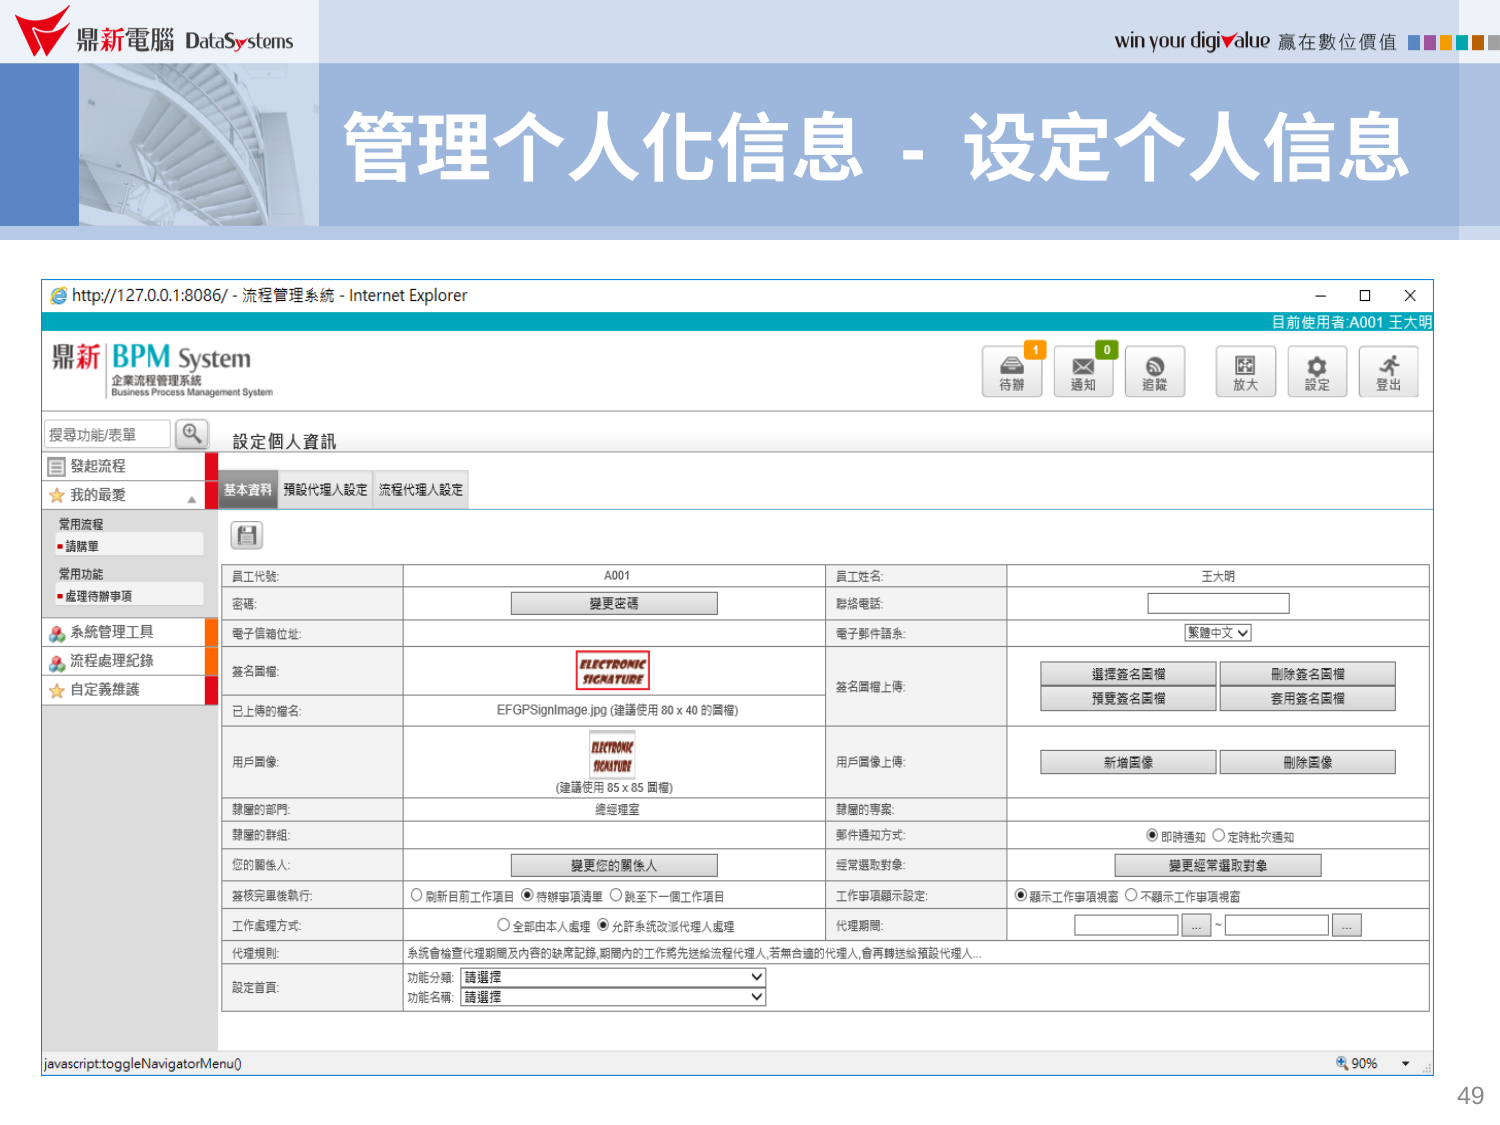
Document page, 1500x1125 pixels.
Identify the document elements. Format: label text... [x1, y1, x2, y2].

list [40, 278, 1434, 1076]
title 管理个人化信息 - 设定个人信息 [326, 92, 1457, 198]
picture [0, 0, 1500, 240]
slide_number 49 [1149, 1065, 1500, 1125]
